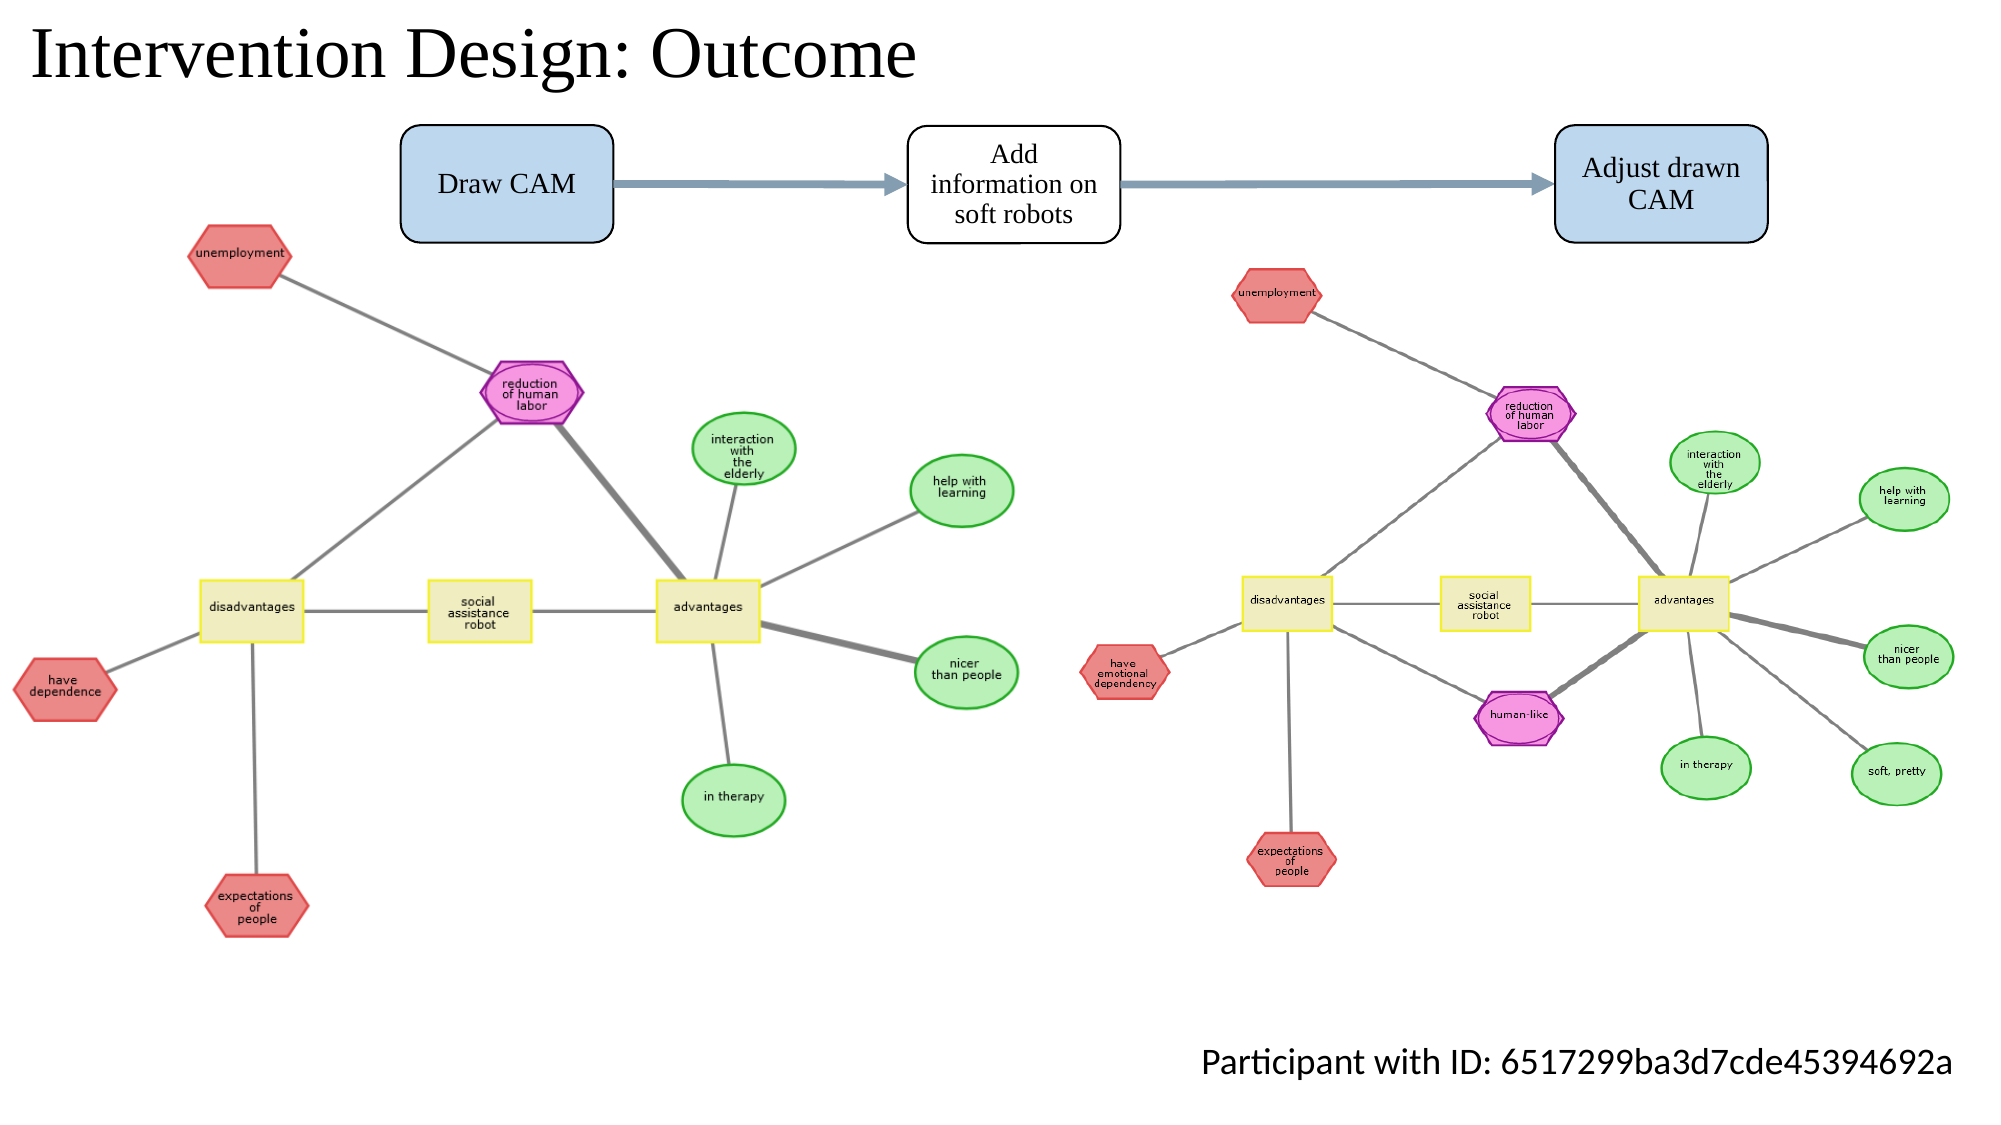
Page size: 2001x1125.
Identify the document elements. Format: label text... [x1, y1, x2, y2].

text_box Draw CAM [399, 163, 615, 215]
title Intervention Design: Outcome [15, 0, 1741, 163]
text_box Adjust drawn CAM [1554, 124, 1769, 244]
text_box Add information on soft robots [906, 163, 1122, 245]
text_box Participant with ID: 6517299ba3d7cde45394692a [1186, 1029, 1969, 1090]
picture [0, 215, 1959, 943]
